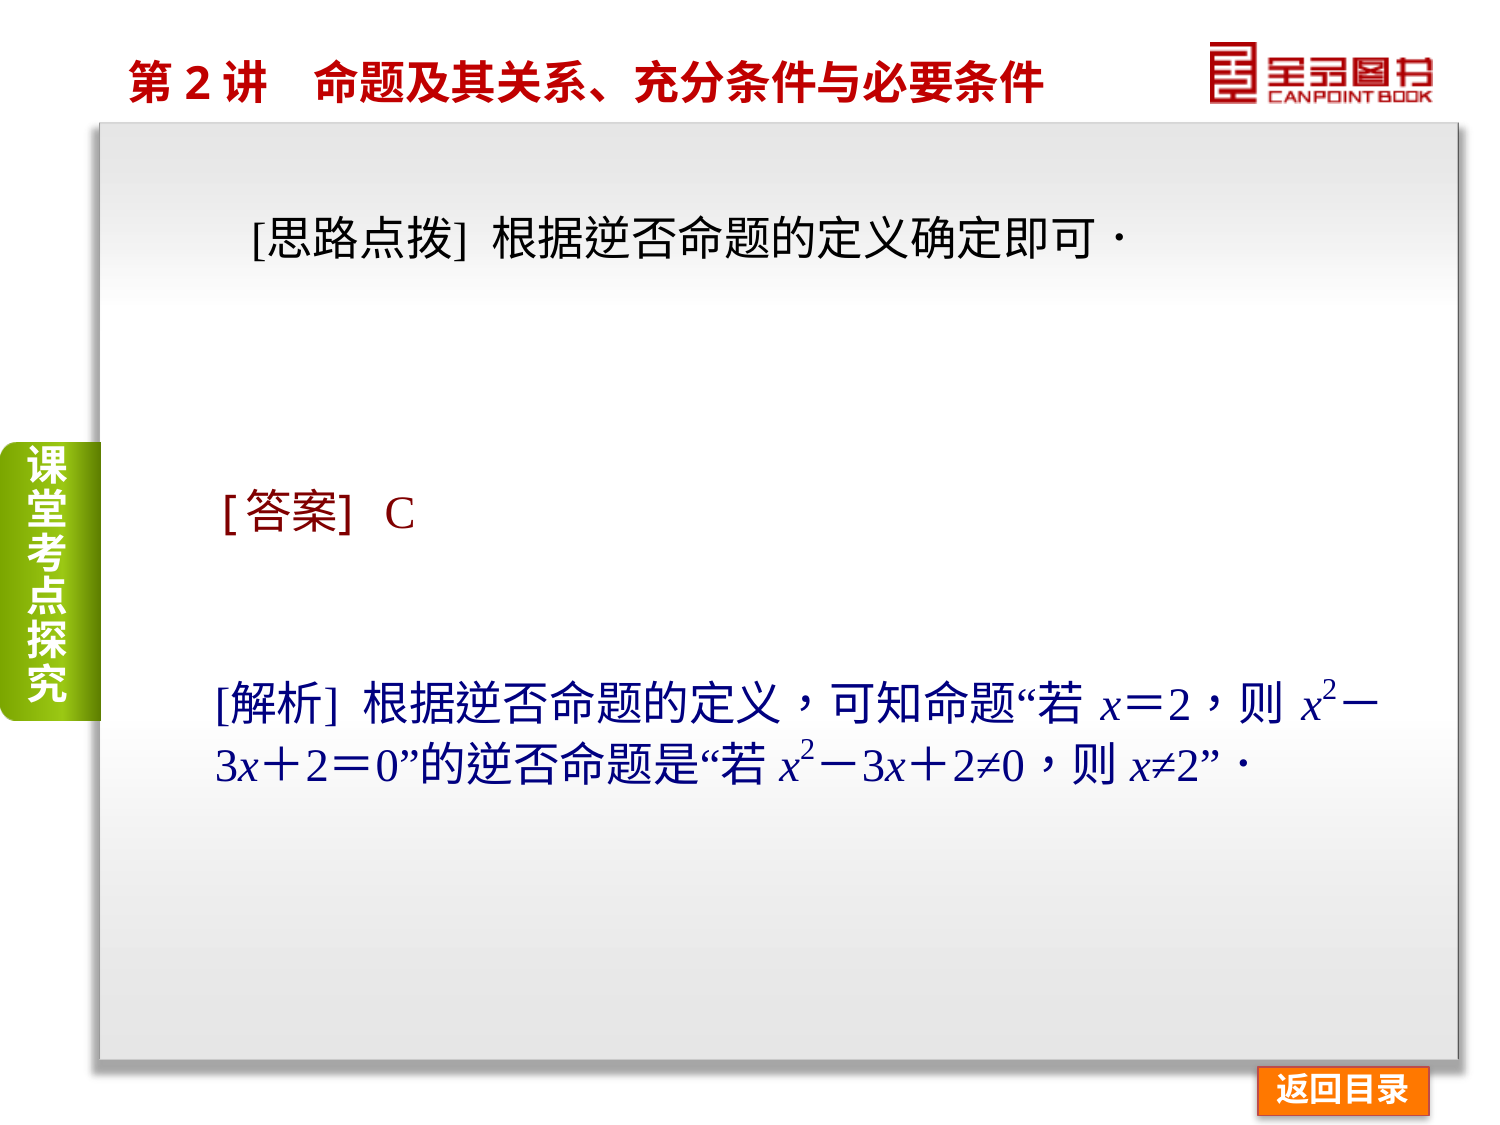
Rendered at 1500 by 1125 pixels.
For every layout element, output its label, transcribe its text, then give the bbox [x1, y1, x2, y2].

text_box 返回目录 [1388, 1066, 1430, 1116]
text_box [0, 437, 101, 722]
text_box 第2讲 命题及其关系、充分条件与必要条件 [112, 42, 1211, 121]
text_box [214, 673, 1383, 1125]
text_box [128, 481, 1272, 575]
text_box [204, 208, 1337, 1055]
picture [79, 115, 1477, 1087]
picture [1211, 42, 1433, 104]
